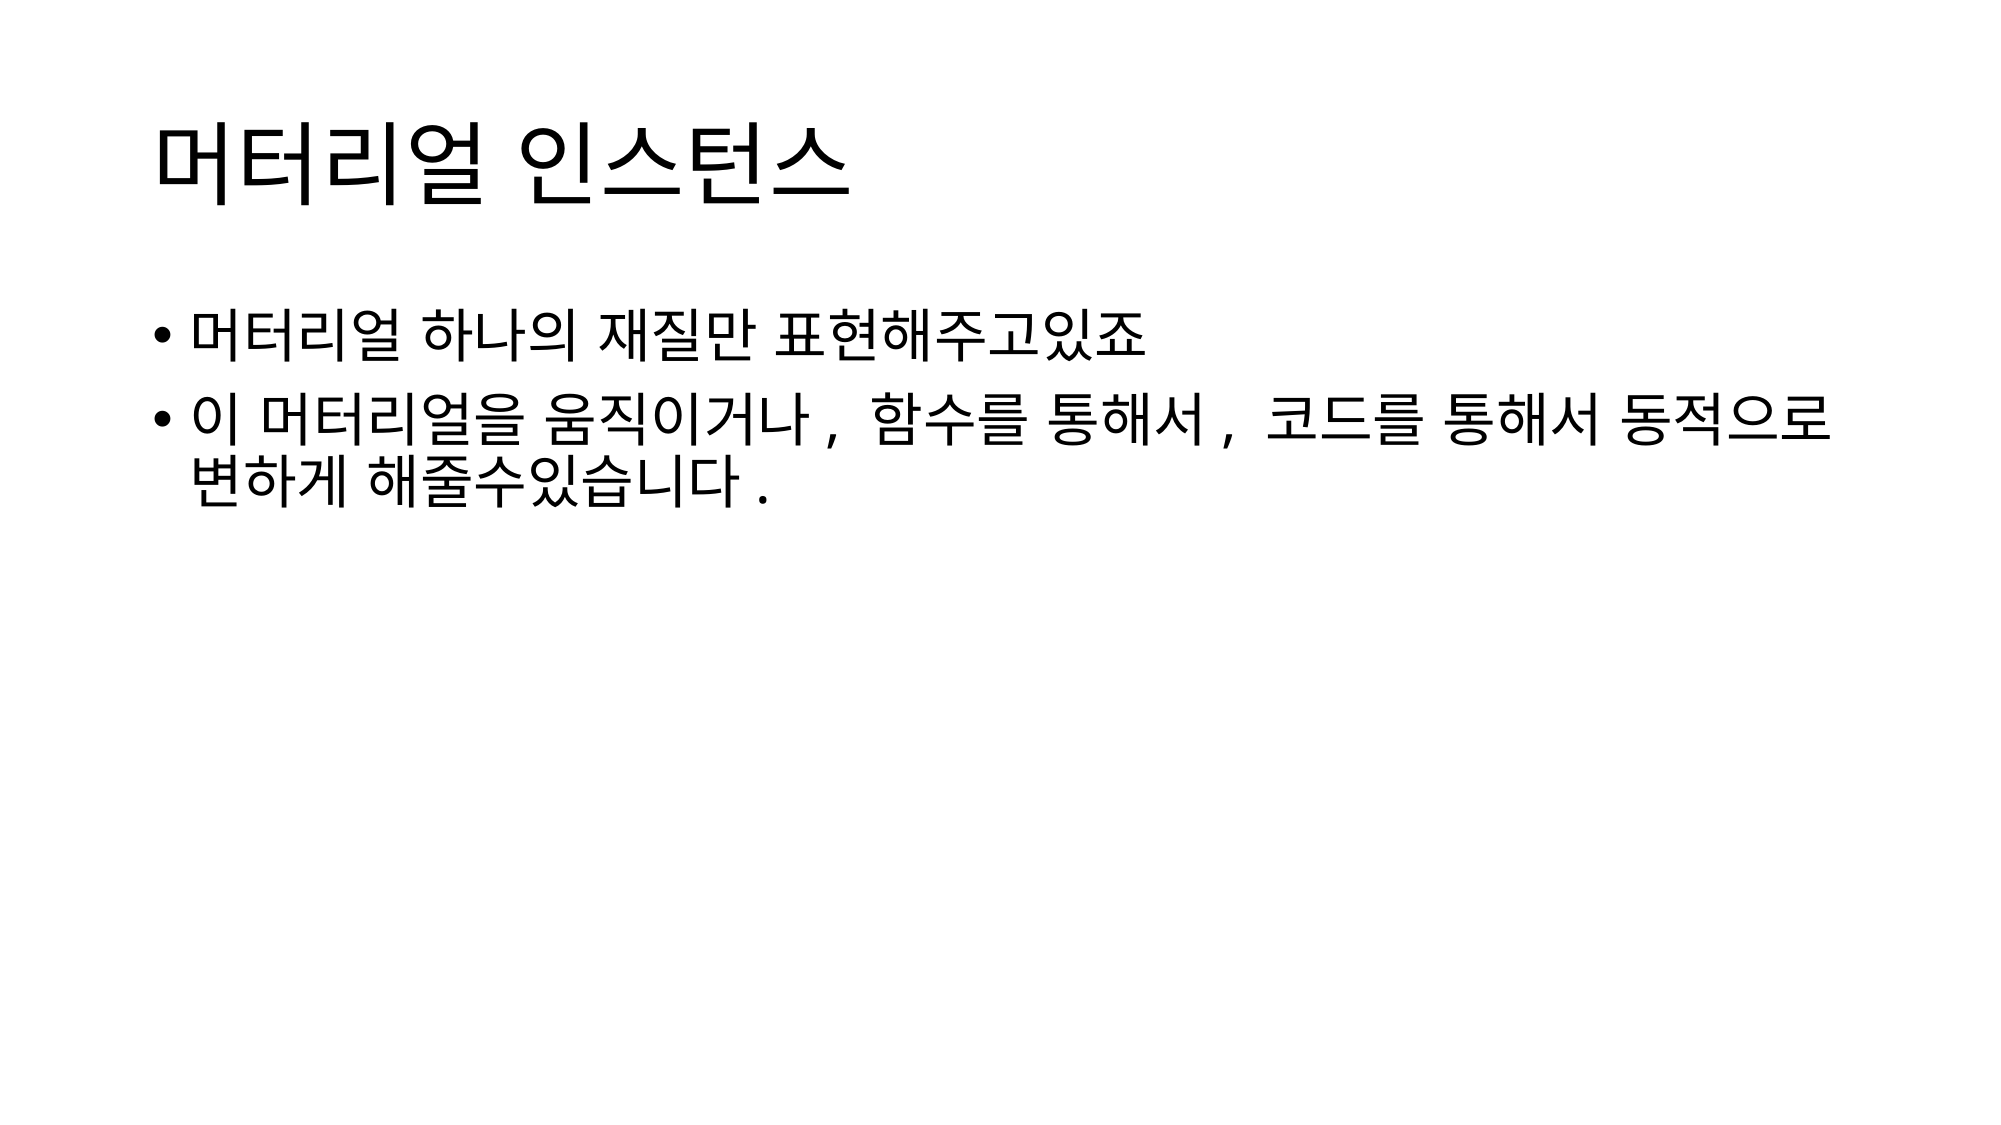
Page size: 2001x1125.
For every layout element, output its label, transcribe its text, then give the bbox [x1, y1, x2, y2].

title 머터리얼 인스턴스 [137, 59, 1863, 278]
list 머터리얼 하나의 재질만 표현해주고있죠 이 머터리얼을 움직이거나, 함수를 통해서, 코드를 통해서 동적으로 변하게 해줄수있습니다. [137, 299, 1863, 1014]
